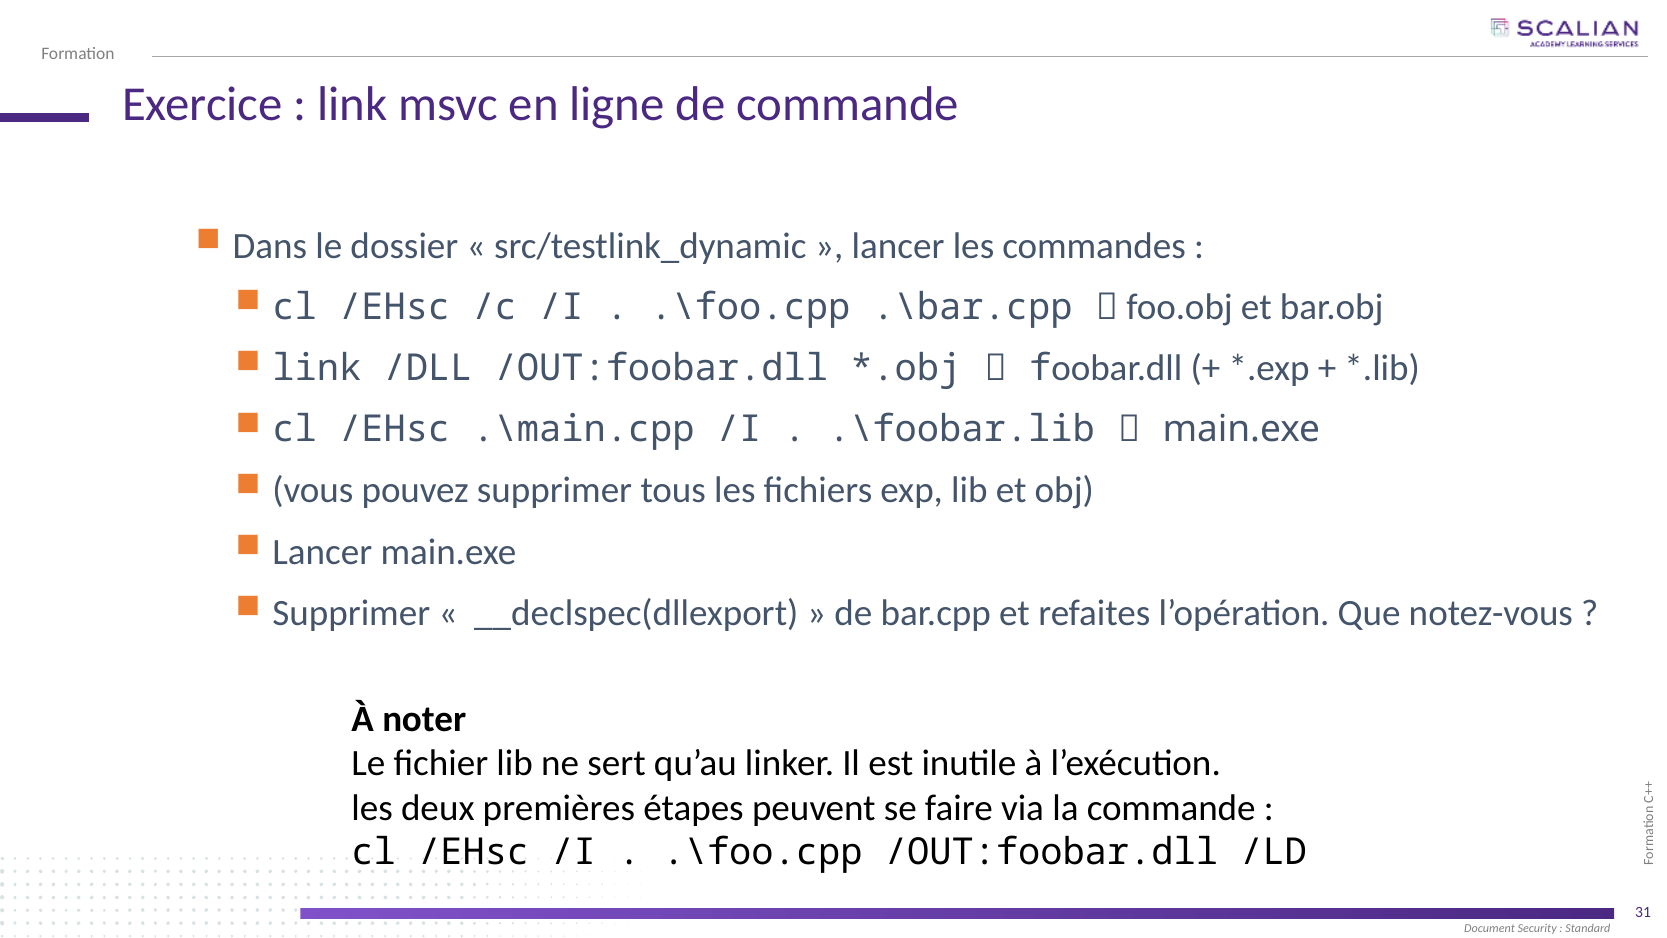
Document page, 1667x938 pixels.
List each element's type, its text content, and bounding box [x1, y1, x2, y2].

text_box Dans le dossier « src/testlink_dynamic », lancer les commandes : cl /EHsc /c /I . .\foo.cpp .\bar.cpp  foo.obj et bar.obj link /DLL /OUT:foobar.dll *.obj  foobar.dll (+ *.exp + *.lib) cl /EHsc .\main.cpp /I . .\foobar.lib  main.exe (vous pouvez supprimer tous les fichiers exp, lib et obj) Lancer main.exe Supprimer « __declspec(dllexport) » de bar.cpp et refaites l’opération. Que notez-vous ? [178, 208, 1667, 707]
text_box À noter Le fichier lib ne sert qu’au linker. Il est inutile à l’exécution. les deux premières étapes peuvent se faire via la commande : cl /EHsc /I . .\foo.cpp /OUT:foobar.dll /LD [336, 686, 1323, 880]
title Exercice : link msvc en ligne de commande [107, 71, 1315, 116]
picture [1482, 8, 1648, 56]
